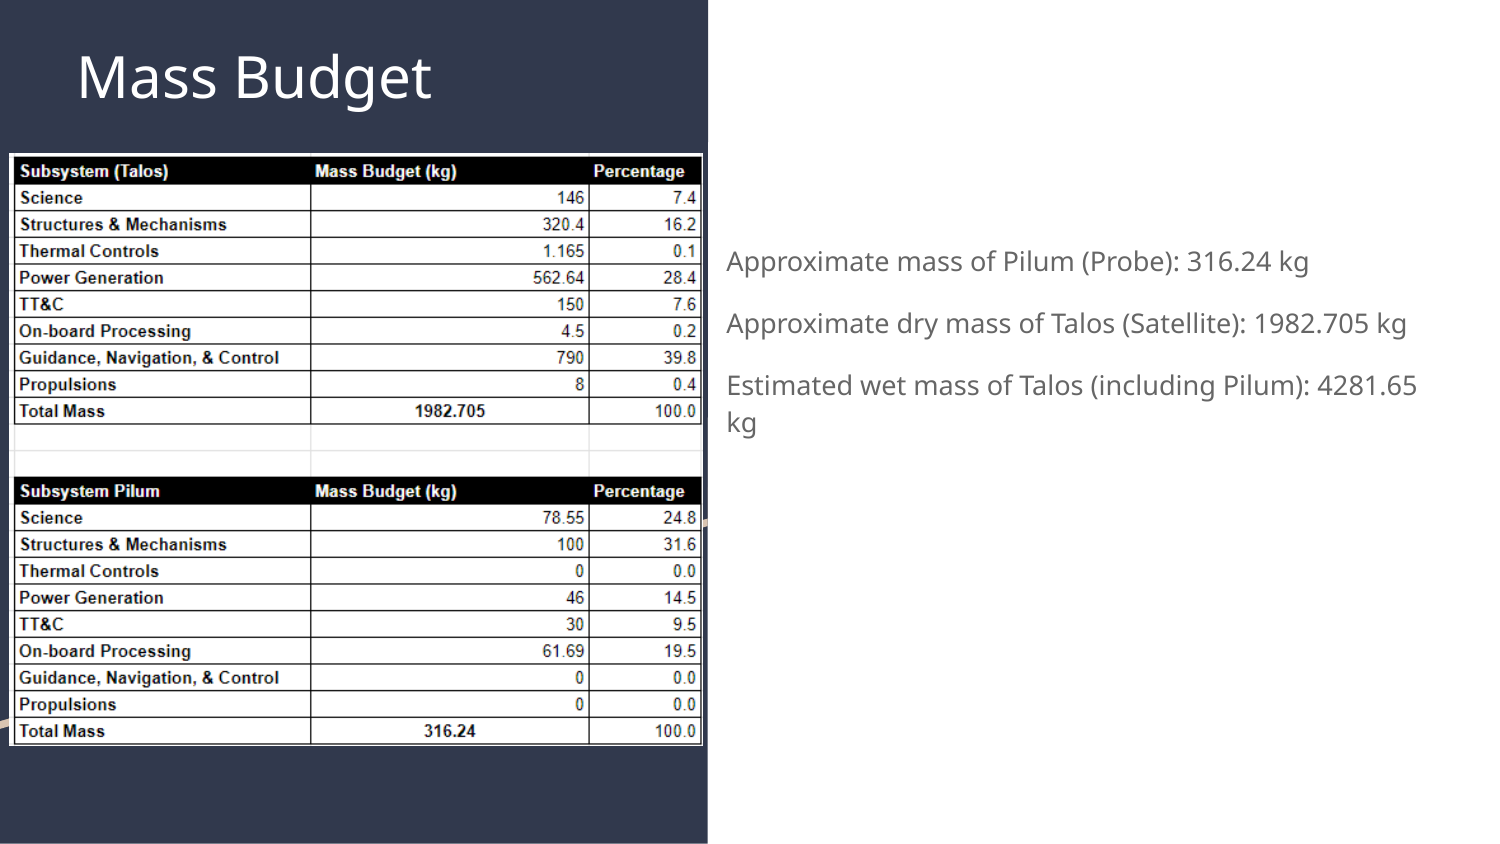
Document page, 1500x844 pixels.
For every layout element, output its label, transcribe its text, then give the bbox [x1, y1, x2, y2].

title Mass Budget [61, 25, 670, 151]
picture [9, 153, 703, 746]
list Approximate mass of Pilum (Probe): 316.24 kg Approximate dry mass of Talos (Satellite): 1982.705 kg Estimated wet mass of Talos (including Pilum): 4281.65 kg [711, 166, 1449, 715]
